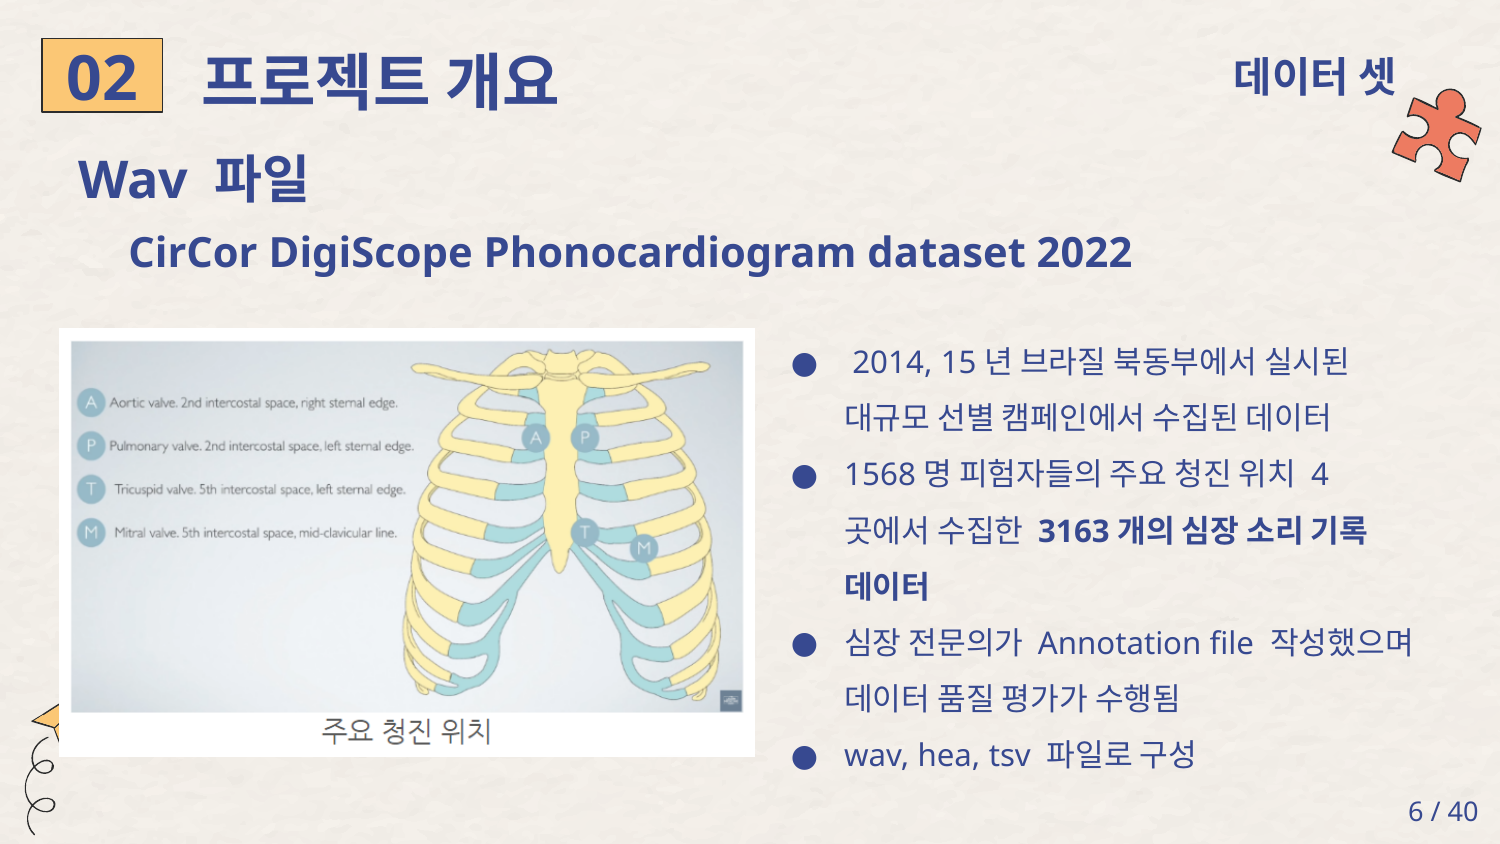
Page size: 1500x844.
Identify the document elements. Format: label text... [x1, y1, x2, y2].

subtitle 데이터 셋 [1036, 0, 1412, 116]
title CirCor DigiScope Phonocardiogram dataset 2022 [102, 210, 1398, 305]
title 프로젝트 개요 [186, 28, 898, 123]
slide_number ‹#› / 40 [1361, 779, 1494, 844]
picture [59, 328, 755, 757]
title Wav 파일 [63, 131, 1358, 226]
text_box 02 [42, 38, 163, 112]
subtitle 2014, 15년 브라질 북동부에서 실시된 대규모 선별 캠페인에서 수집된 데이터 1568명 피험자들의 주요 청진 위치 4곳에서 수집한 3163개의 심장 소리 기록 데이터 심장 전문의가 Annotation file 작성했으며 데이터 품질 평가가 수행됨 wav, hea, tsv 파일로 구성 [754, 268, 1431, 788]
